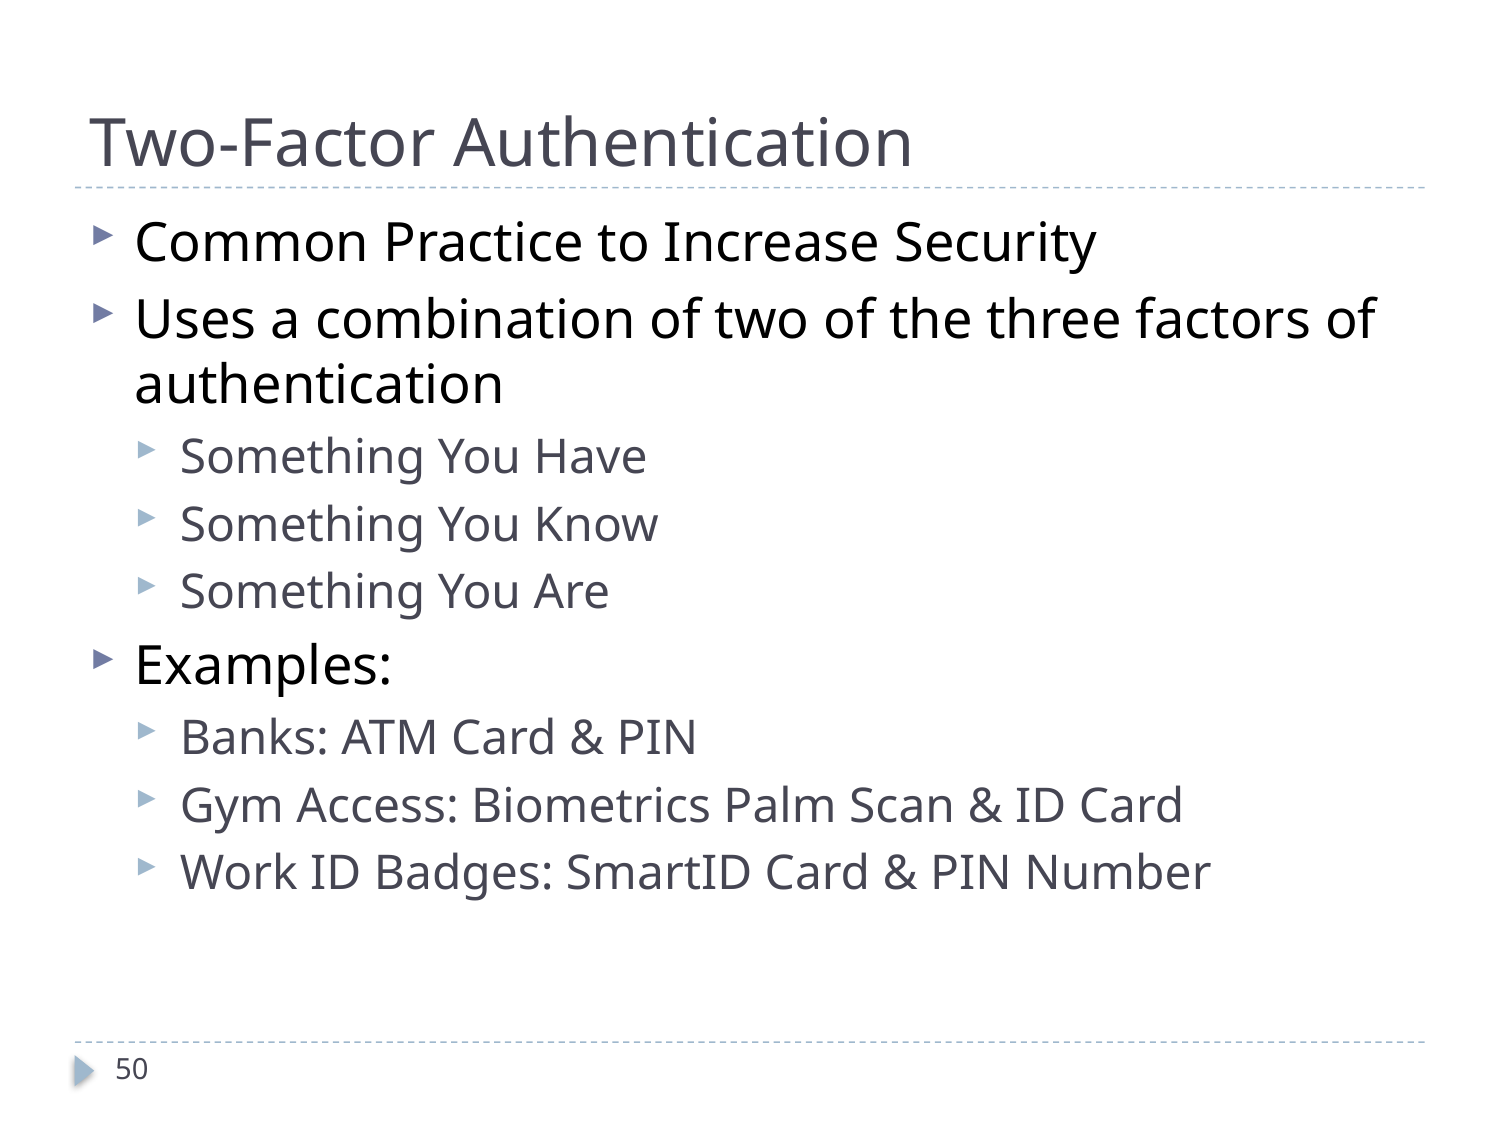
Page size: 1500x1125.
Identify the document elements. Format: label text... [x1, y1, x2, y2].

slide_number 50 [100, 1042, 426, 1103]
list Common Practice to Increase Security Uses a combination of two of the three factors of authentication Something You Have Something You Know Something You Are Examples: Banks: ATM Card & PIN Gym Access: Biometrics Palm Scan & ID Card Work ID Badges: SmartID Card & PIN Number [75, 200, 1425, 1010]
title Two-Factor Authentication [75, 24, 1425, 188]
